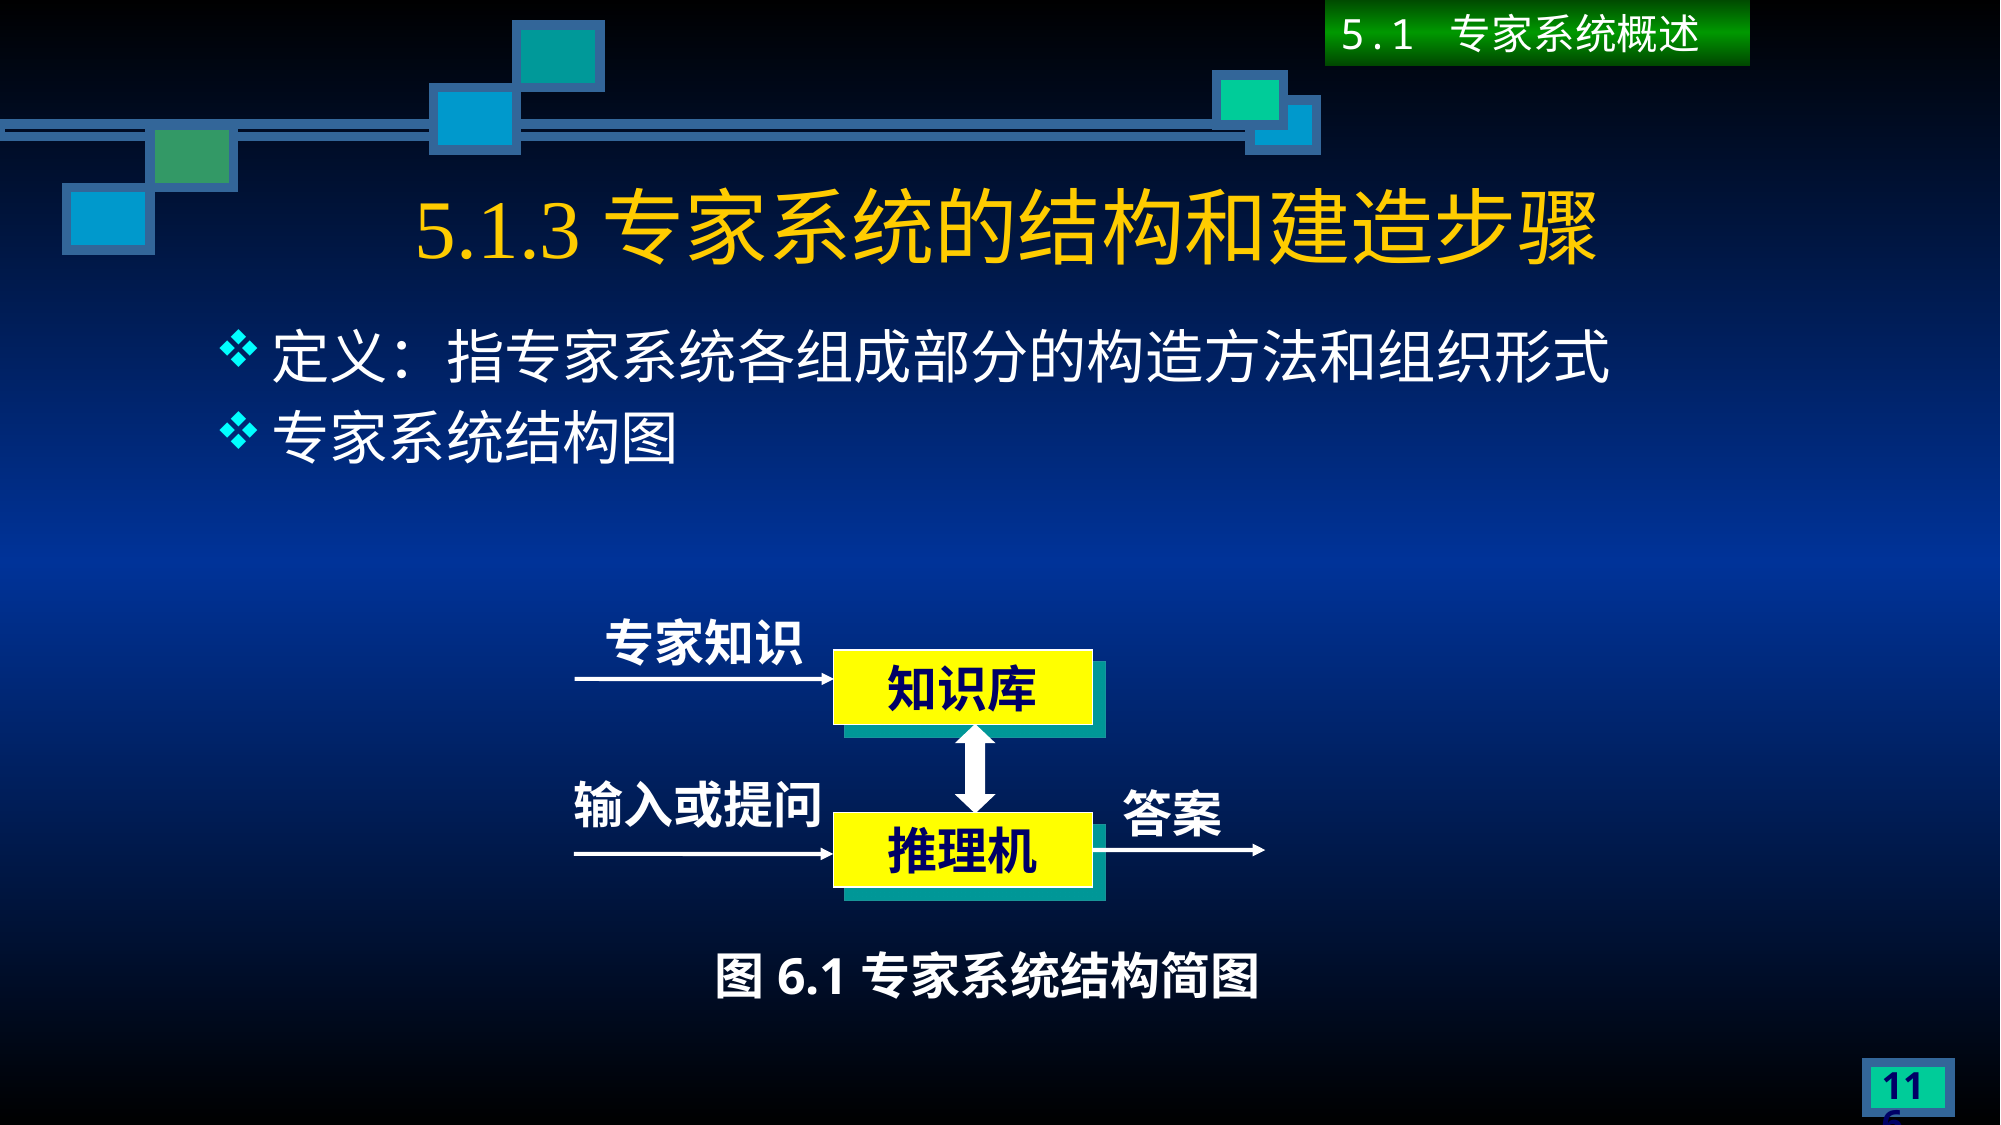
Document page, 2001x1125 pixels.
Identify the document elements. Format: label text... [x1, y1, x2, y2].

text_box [1055, 774, 1291, 851]
list 定义：指专家系统各组成部分的构造方法和组织形式 专家系统结构图 [200, 312, 1850, 1013]
text_box 图6.1专家系统结构简图 [487, 937, 1488, 1013]
text_box [956, 724, 994, 812]
text_box 5.1 专家系统概述 [1325, 0, 1750, 66]
text_box 知识库 [851, 649, 1093, 725]
text_box 推理机 [833, 812, 1093, 888]
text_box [549, 603, 847, 855]
slide_number 116 [1862, 1058, 1955, 1117]
title 5.1.3专家系统的结构和建造步骤 [399, 162, 1625, 288]
